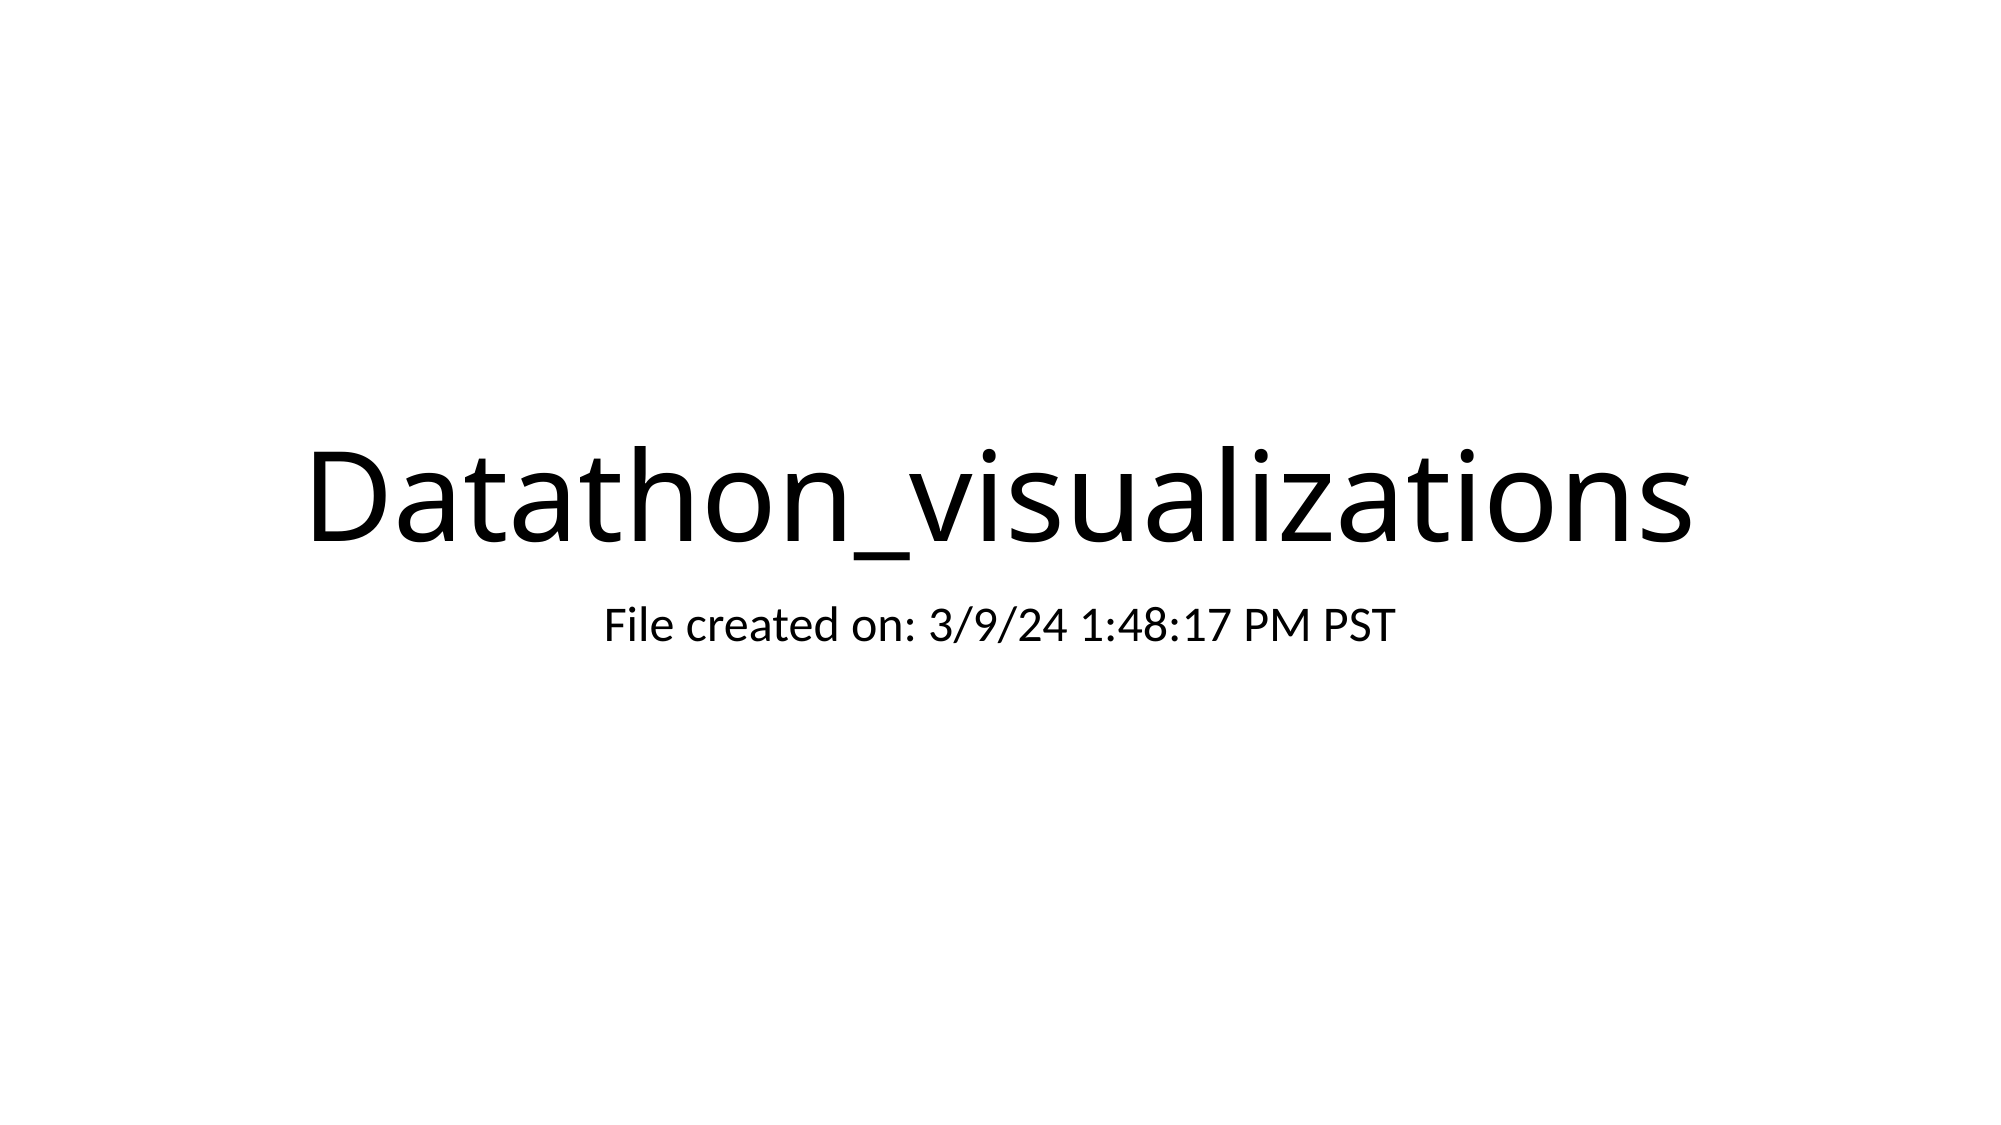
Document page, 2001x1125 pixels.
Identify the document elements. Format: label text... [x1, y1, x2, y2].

title Datathon_visualizations [249, 184, 1750, 576]
subtitle File created on: 3/9/24 1:48:17 PM PST [249, 590, 1750, 863]
